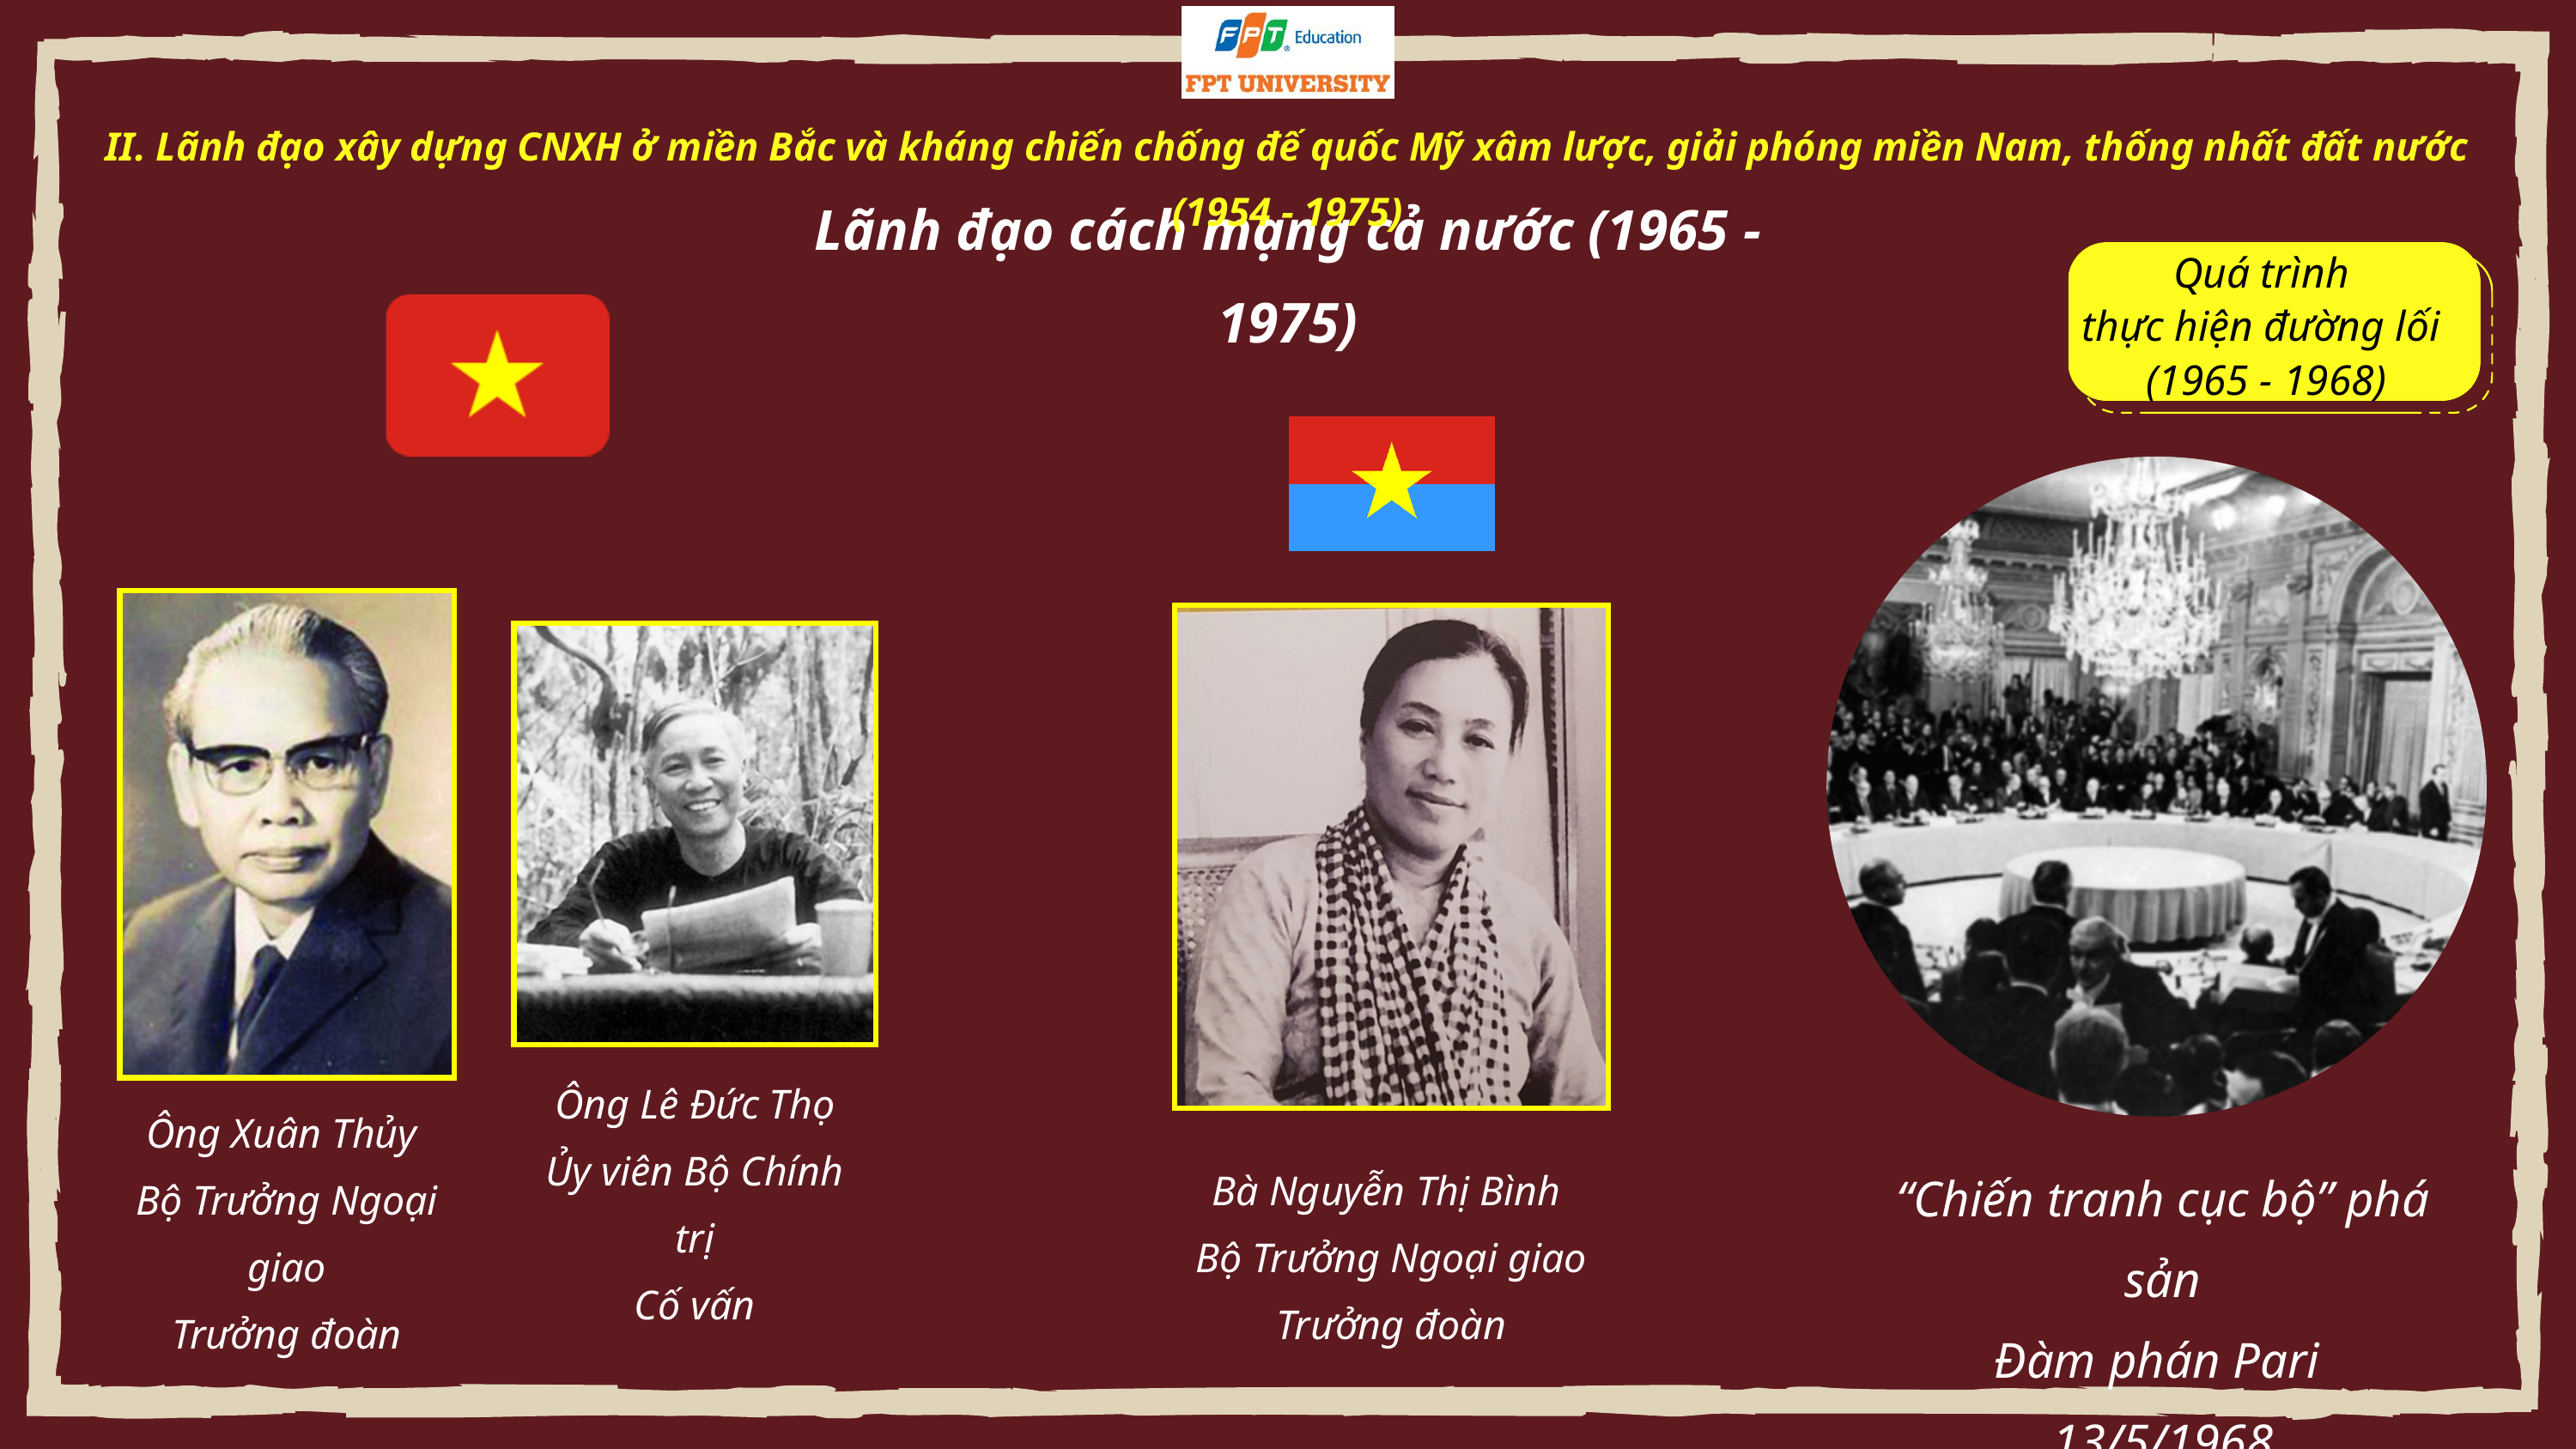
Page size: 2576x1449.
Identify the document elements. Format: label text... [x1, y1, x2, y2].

text_box [1182, 6, 1394, 99]
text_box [1826, 456, 2488, 1367]
text_box Ông Lê Đức Thọ Ủy viên Bộ Chính trị Cố vấn [538, 1059, 851, 1328]
text_box [26, 28, 2550, 1420]
text_box [386, 294, 611, 457]
text_box [513, 623, 876, 1046]
text_box [119, 590, 455, 1078]
text_box Lãnh đạo cách mạng cả nước (1965 - 1975) [785, 234, 1791, 355]
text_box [2068, 242, 2494, 414]
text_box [1054, 413, 1728, 1331]
text_box II. Lãnh đạo xây dựng CNXH ở miền Bắc và kháng chiến chống đế quốc Mỹ xâm lược, giải phóng miền Nam, thống nhất đất nước (1954 - 1975) [88, 103, 2487, 234]
text_box Ông Xuân Thủy Bộ Trưởng Ngoại giao Trưởng đoàn [119, 1088, 454, 1357]
